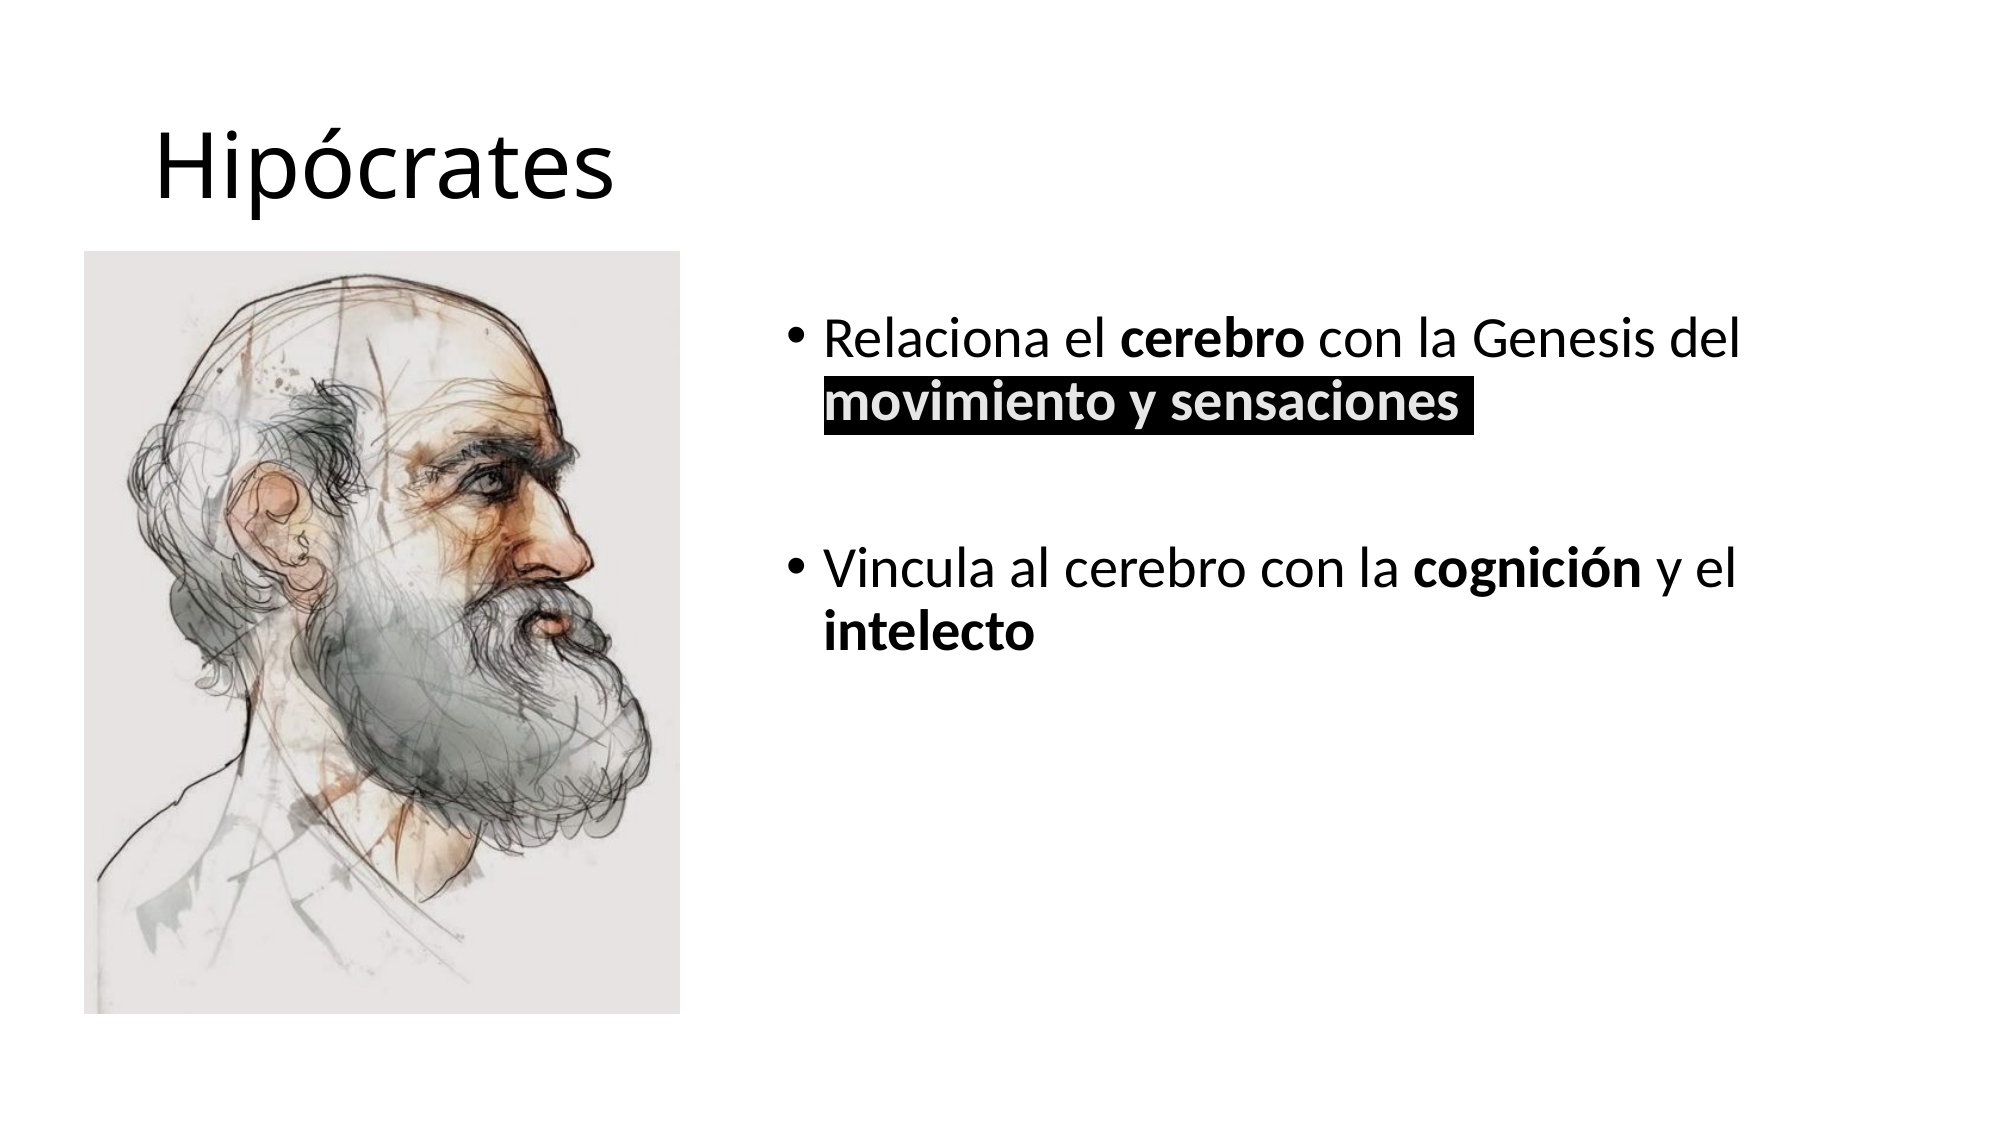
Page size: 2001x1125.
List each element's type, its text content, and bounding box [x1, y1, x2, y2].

picture [84, 251, 680, 1014]
list Relaciona el cerebro con la Genesis del movimiento y sensaciones Vincula al cerebro con la cognición y el intelecto [770, 299, 1863, 1014]
title Hipócrates [137, 59, 1863, 278]
